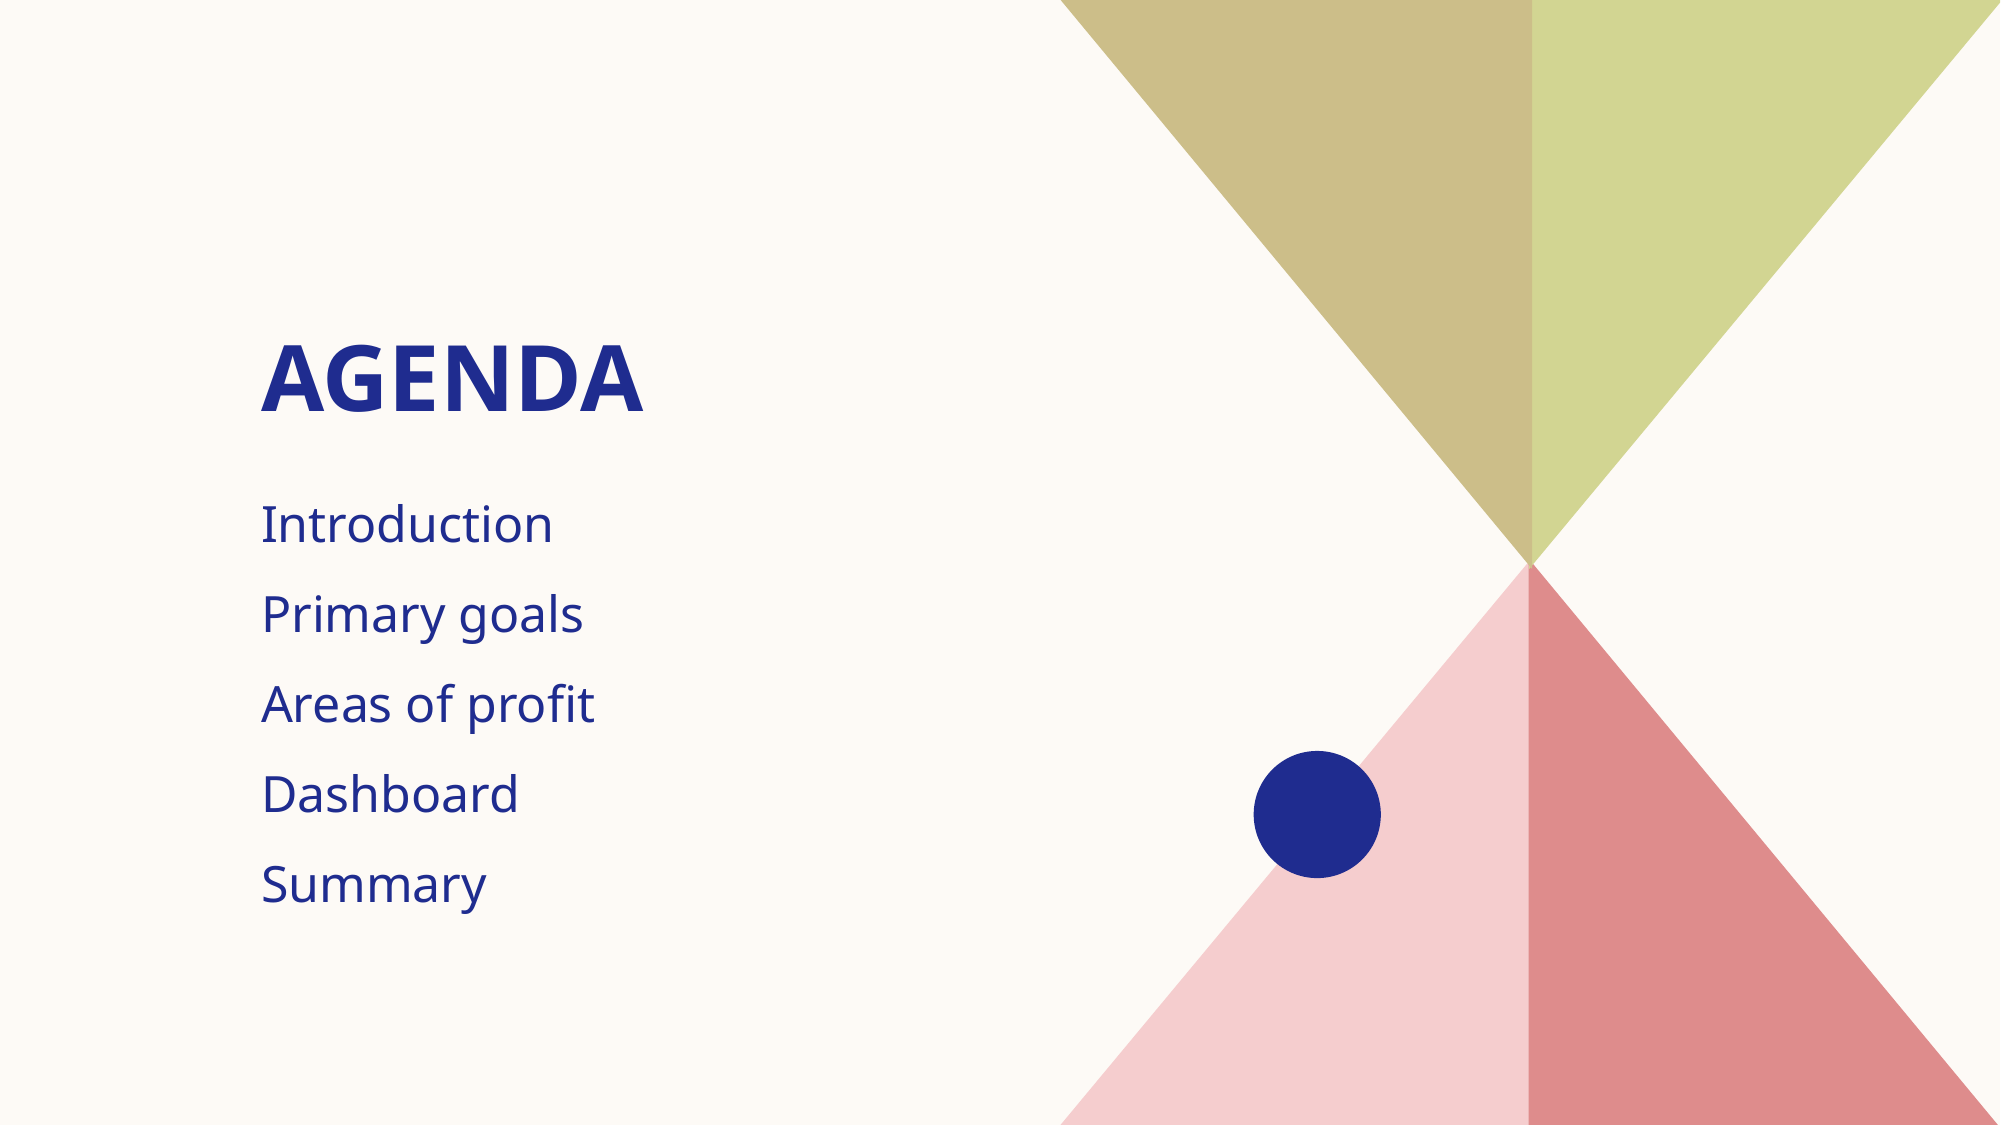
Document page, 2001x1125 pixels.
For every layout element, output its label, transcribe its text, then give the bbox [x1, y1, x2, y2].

list Introduction​ Primary goals ​Areas of profit Dashboard ​Summary​ [246, 454, 1180, 967]
title AGENDA [246, 311, 1180, 438]
